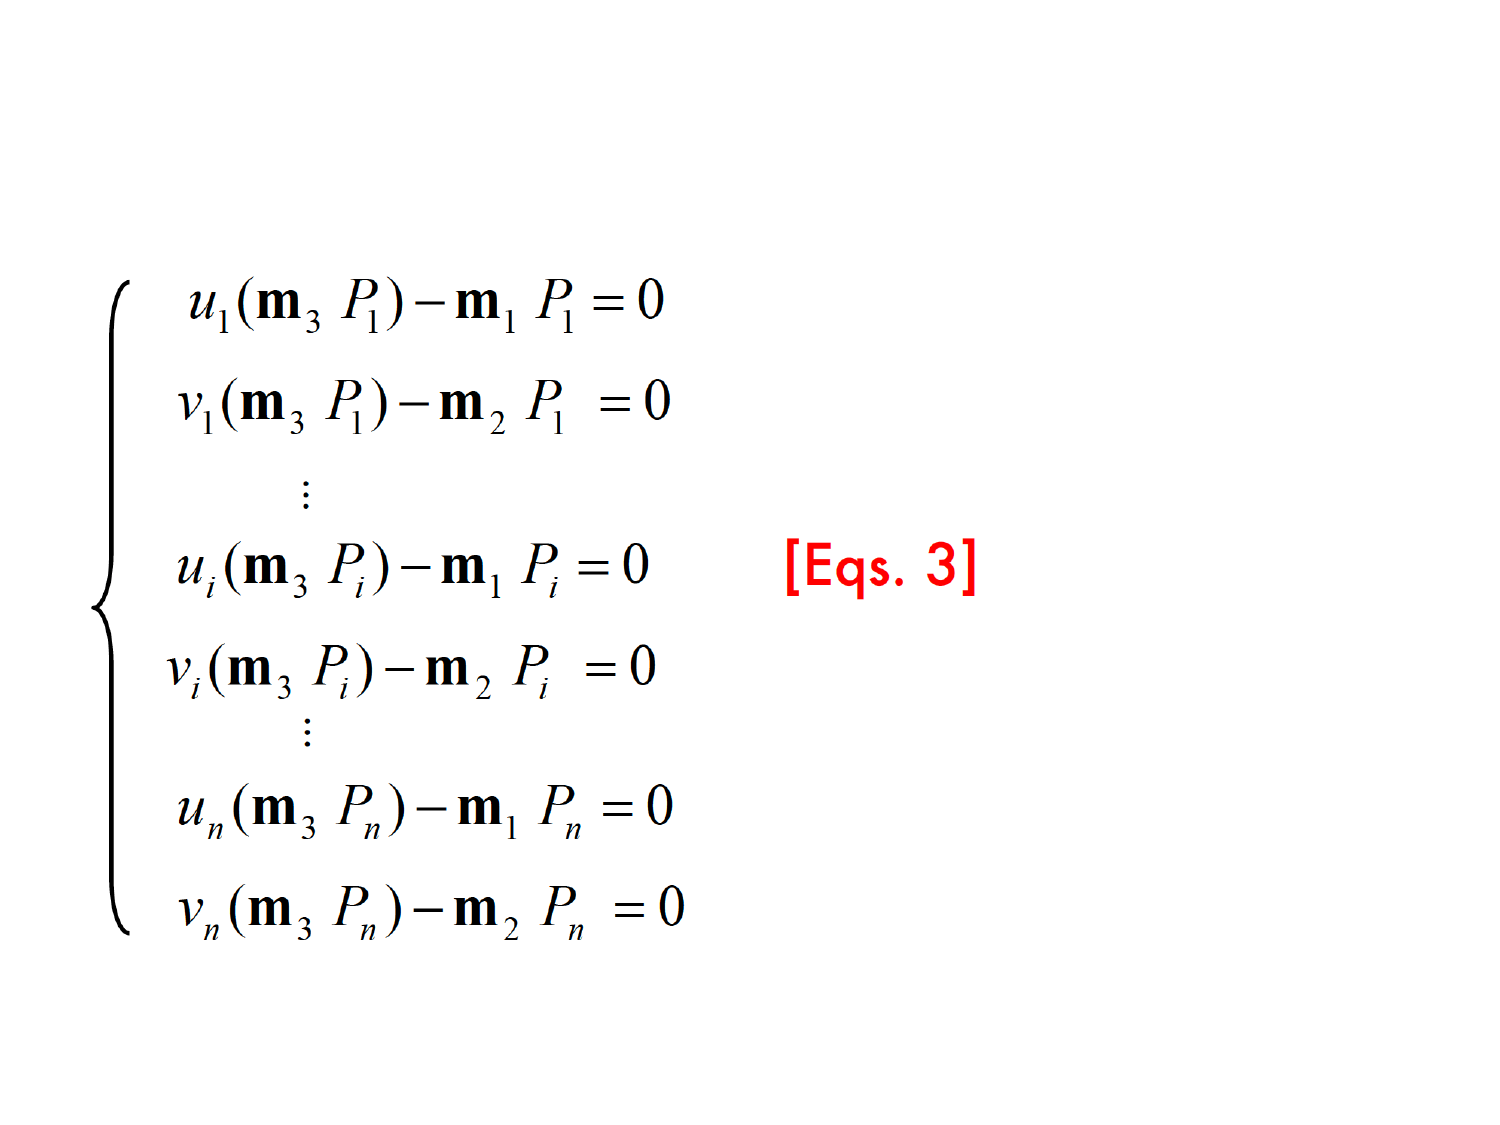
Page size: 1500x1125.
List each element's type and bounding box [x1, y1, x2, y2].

list [74, 249, 1007, 956]
